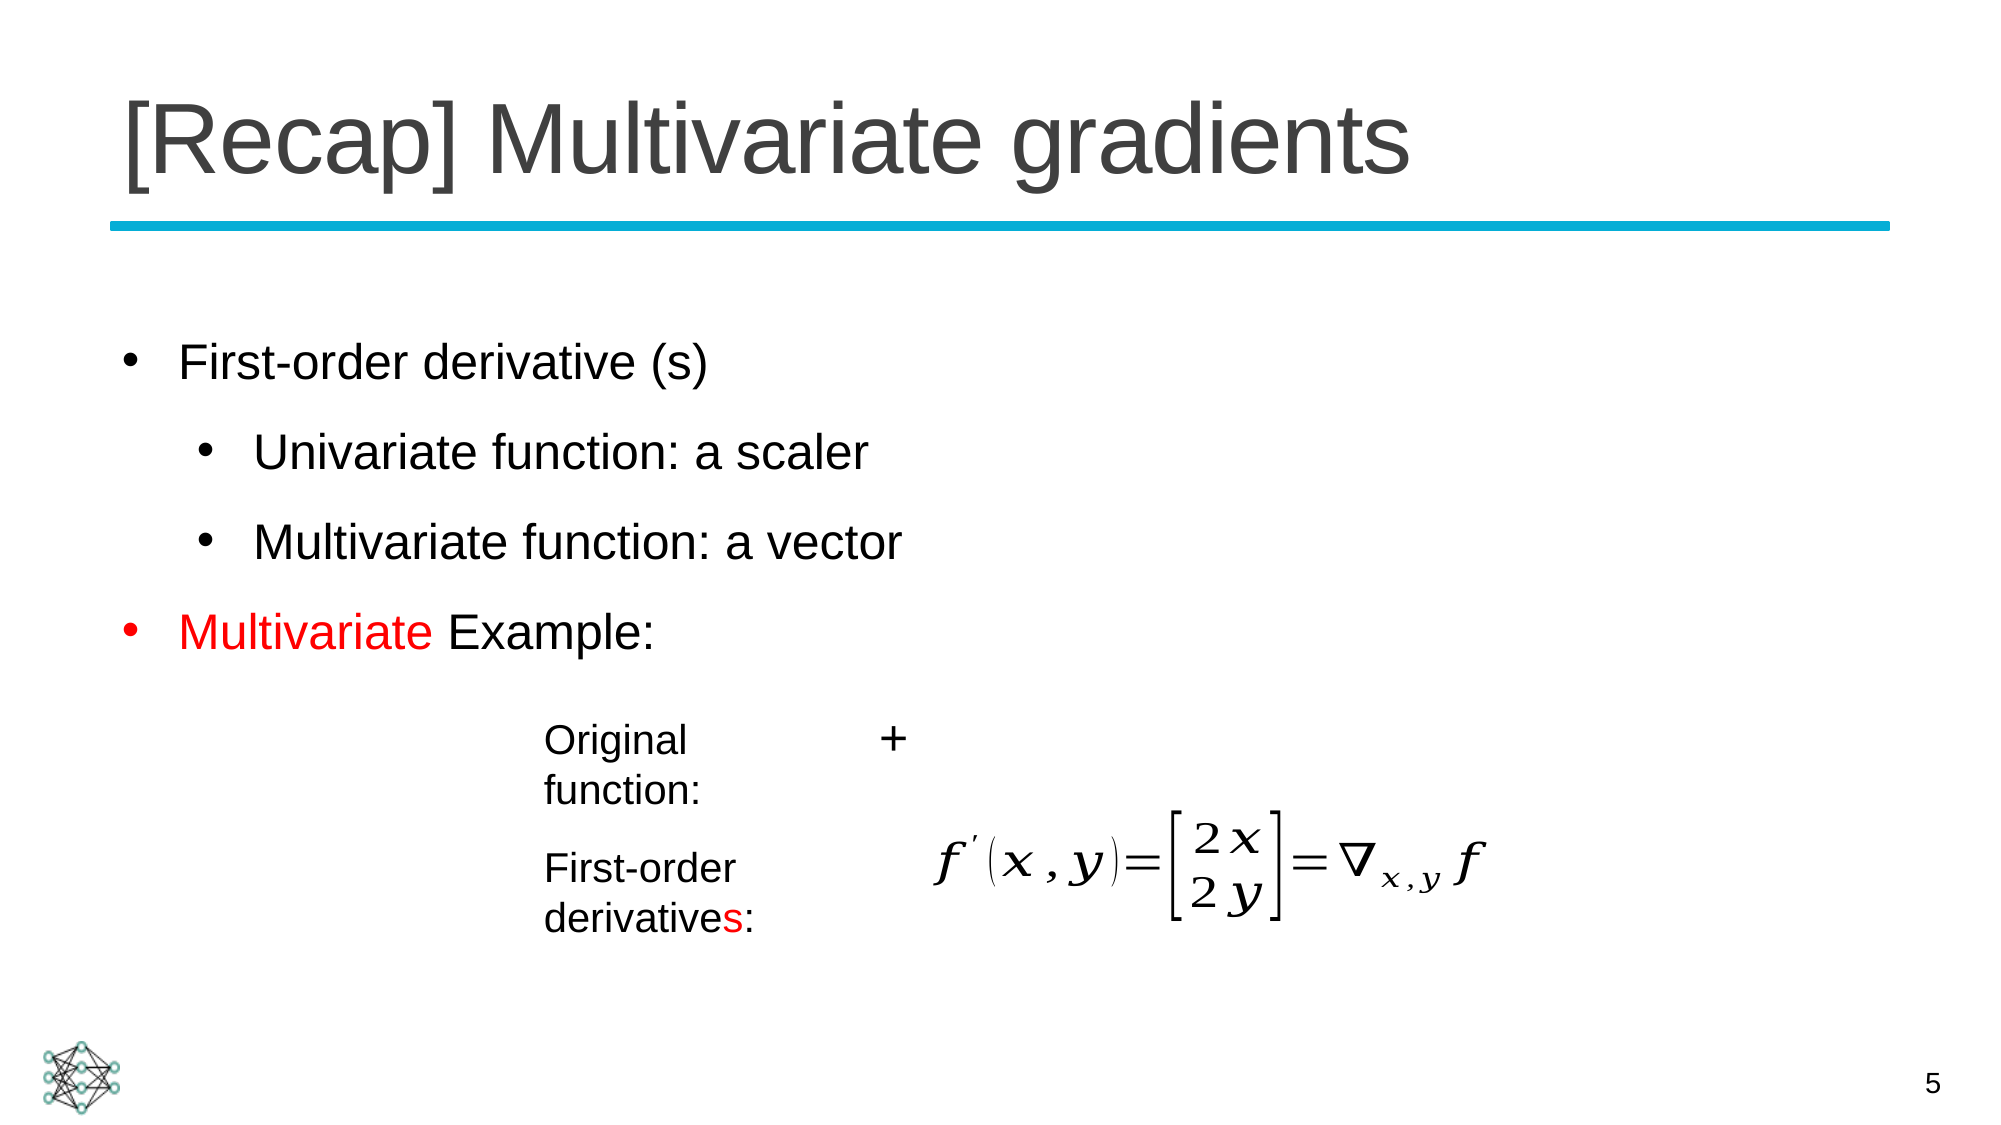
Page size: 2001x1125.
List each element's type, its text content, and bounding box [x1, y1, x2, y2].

slide_number 5 [1740, 1052, 1957, 1113]
text_box First-order derivative (s) Univariate function: a scaler Multivariate function: a vector Multivariate Example: [107, 291, 1899, 667]
picture [43, 1041, 120, 1116]
text_box First-order derivatives: [528, 832, 972, 948]
title [Recap] Multivariate gradients [107, 58, 1899, 228]
text_box Original function: [528, 705, 865, 820]
